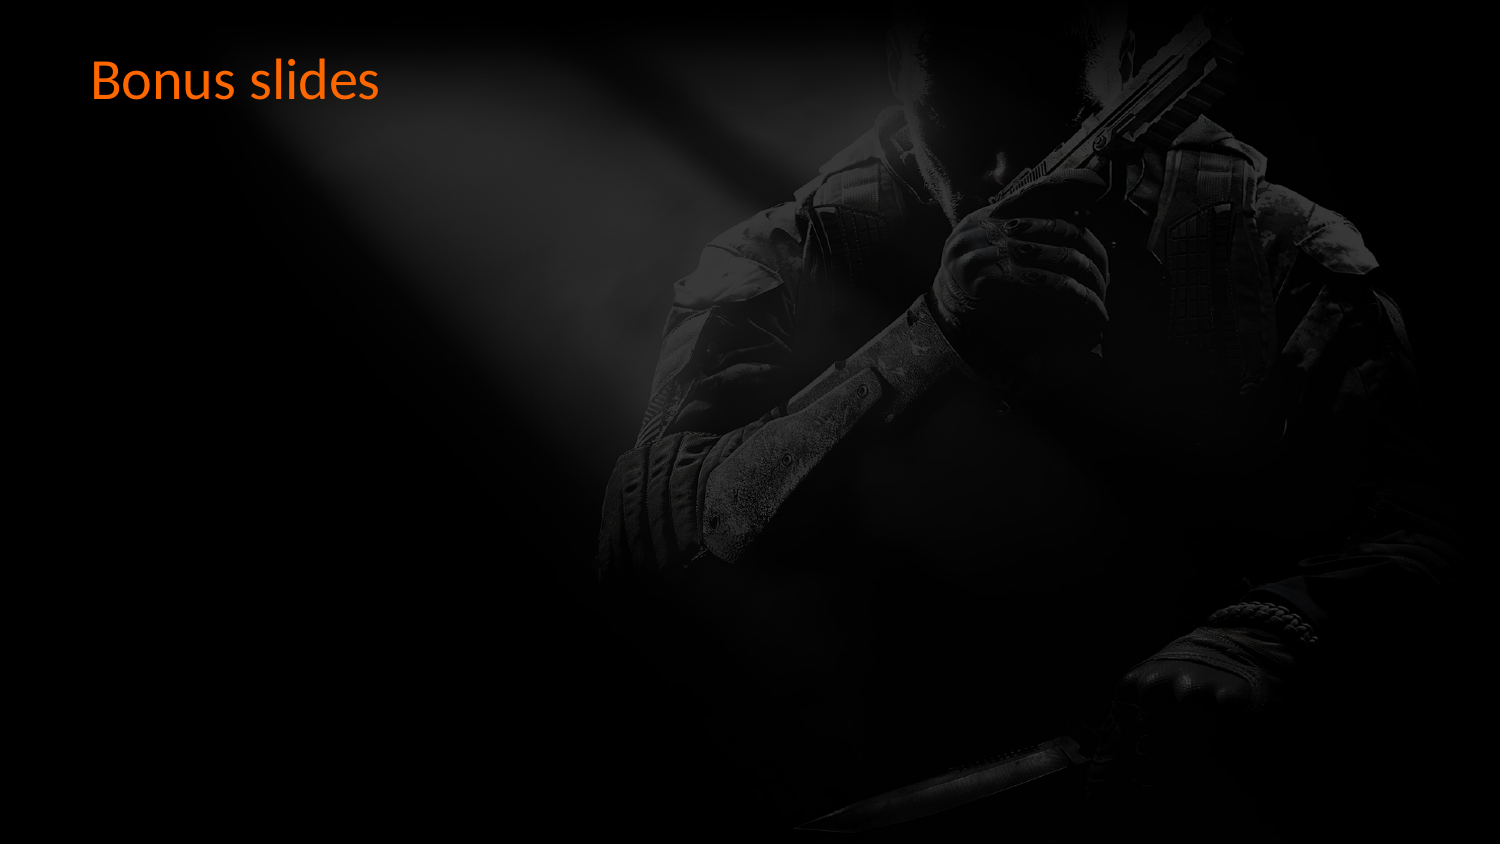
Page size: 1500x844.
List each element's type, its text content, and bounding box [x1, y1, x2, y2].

picture [0, 0, 1500, 844]
title Bonus slides [75, 33, 1425, 119]
